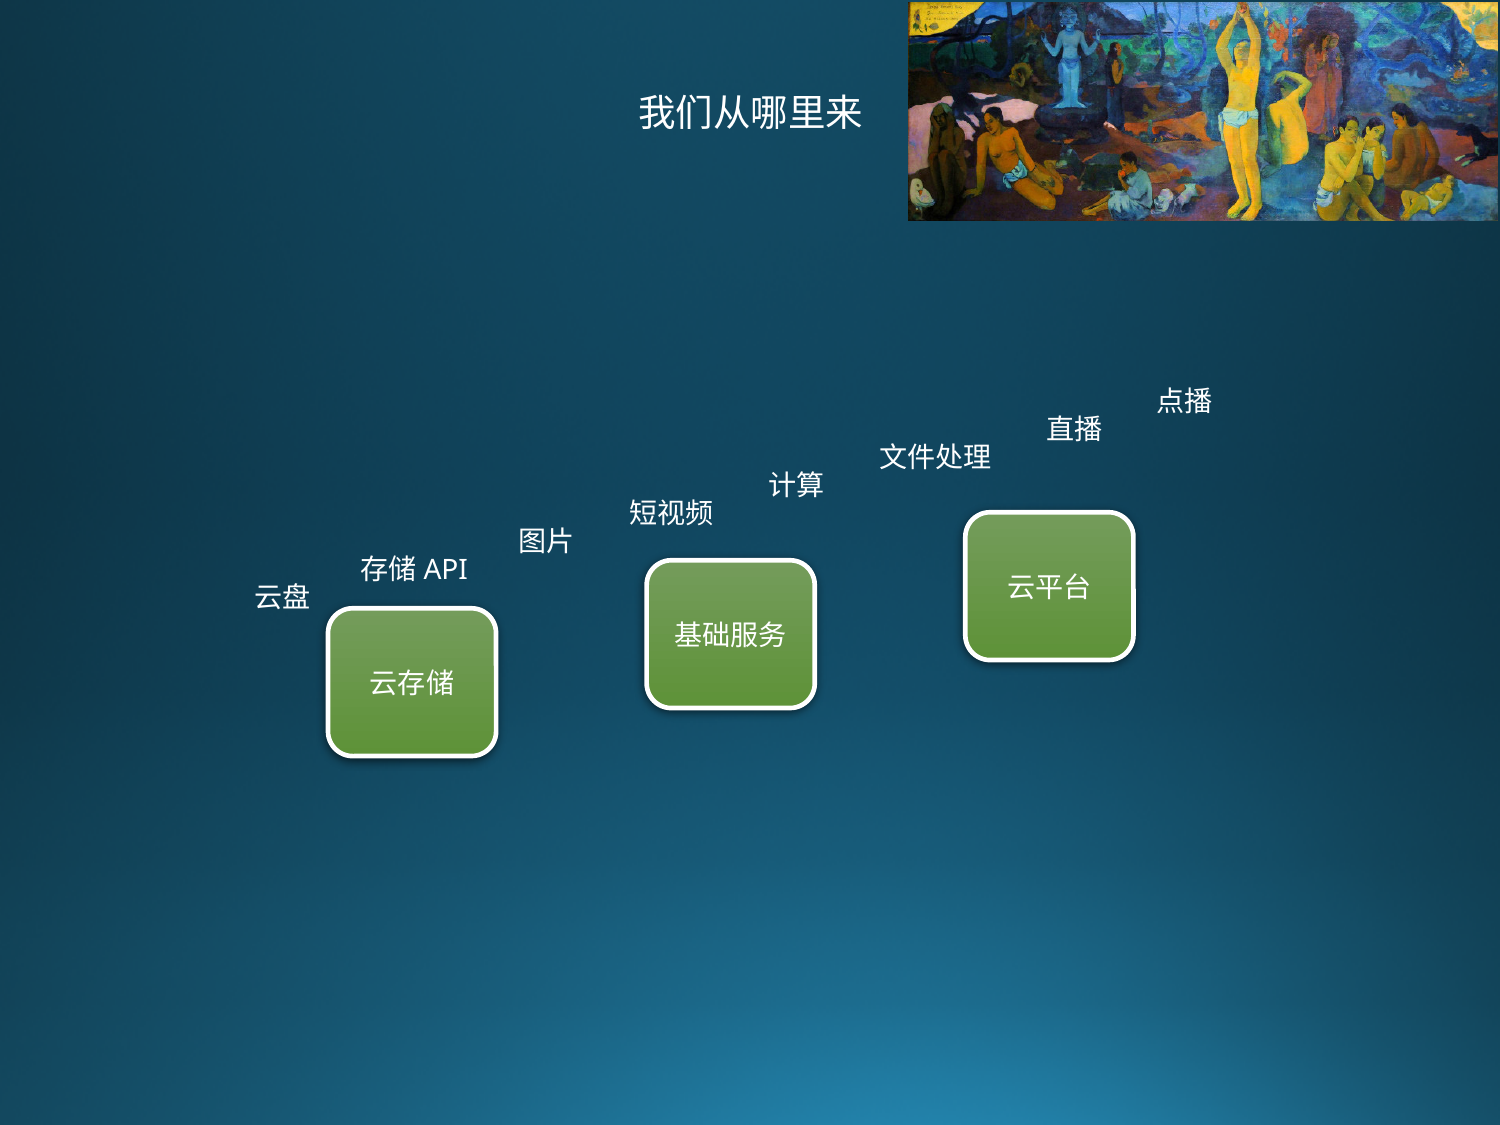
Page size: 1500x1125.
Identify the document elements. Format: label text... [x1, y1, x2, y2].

text_box 云存储 [327, 608, 497, 757]
text_box 点播 [1141, 376, 1228, 425]
text_box 短视频 [614, 488, 729, 537]
text_box 直播 [1031, 404, 1118, 453]
text_box 云平台 [965, 512, 1134, 661]
text_box 云盘 [239, 572, 326, 621]
text_box 计算 [753, 460, 839, 509]
text_box 存储API [346, 544, 483, 593]
text_box 我们从哪里来 [623, 81, 879, 141]
text_box 文件处理 [864, 432, 1007, 481]
picture [0, 0, 1500, 1125]
text_box 图片 [503, 516, 590, 565]
text_box 基础服务 [646, 560, 815, 709]
